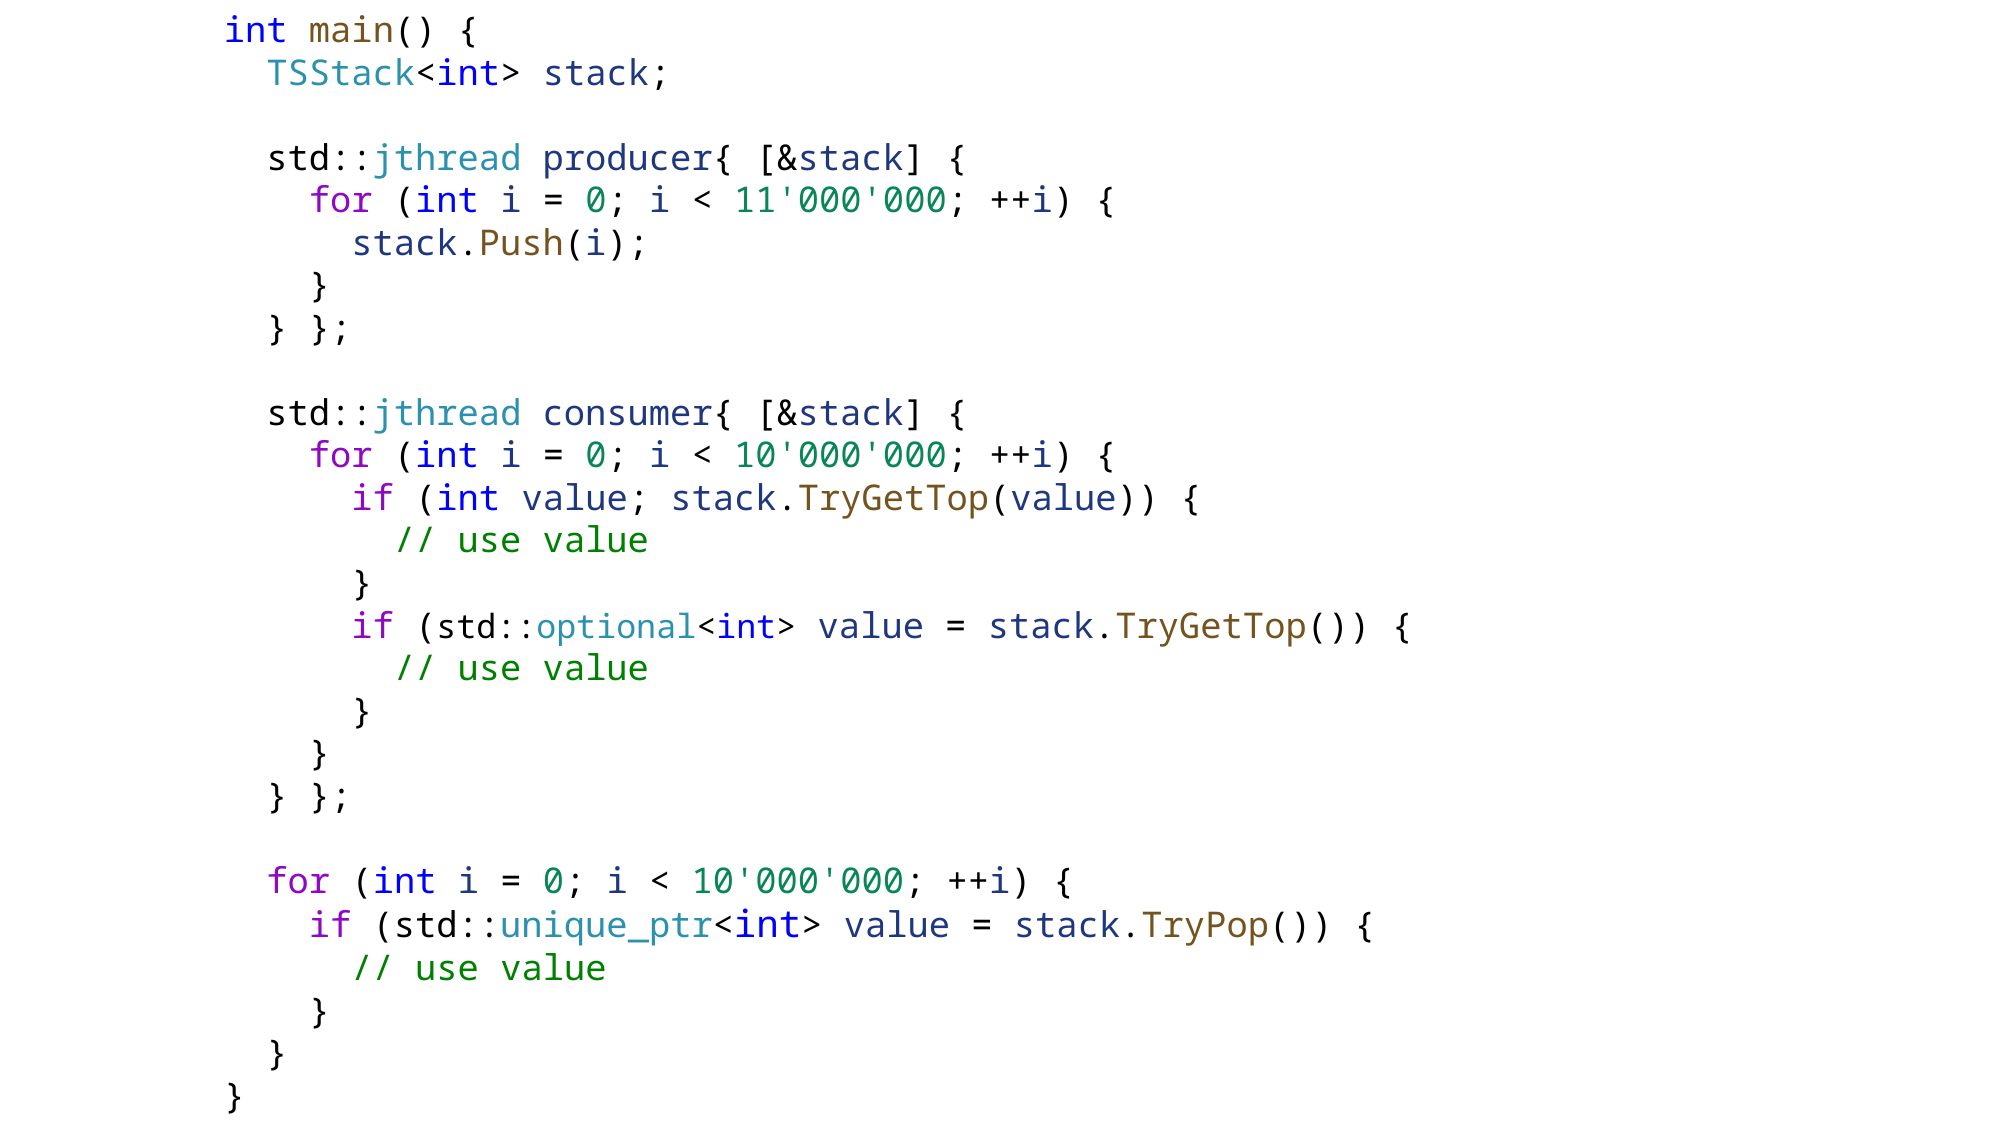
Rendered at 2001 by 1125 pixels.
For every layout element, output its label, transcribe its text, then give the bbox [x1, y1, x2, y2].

text_box int main() { TSStack<int> stack; std::jthread producer{ [&stack] { for (int i = 0; i < 11'000'000; ++i) { stack.Push(i); } } }; std::jthread consumer{ [&stack] { for (int i = 0; i < 10'000'000; ++i) { if (int value; stack.TryGetTop(value)) { // use value } if (std::optional<int> value = stack.TryGetTop()) { // use value } } } }; for (int i = 0; i < 10'000'000; ++i) { if (std::unique_ptr<int> value = stack.TryPop()) { // use value } } } [209, 0, 1580, 1123]
